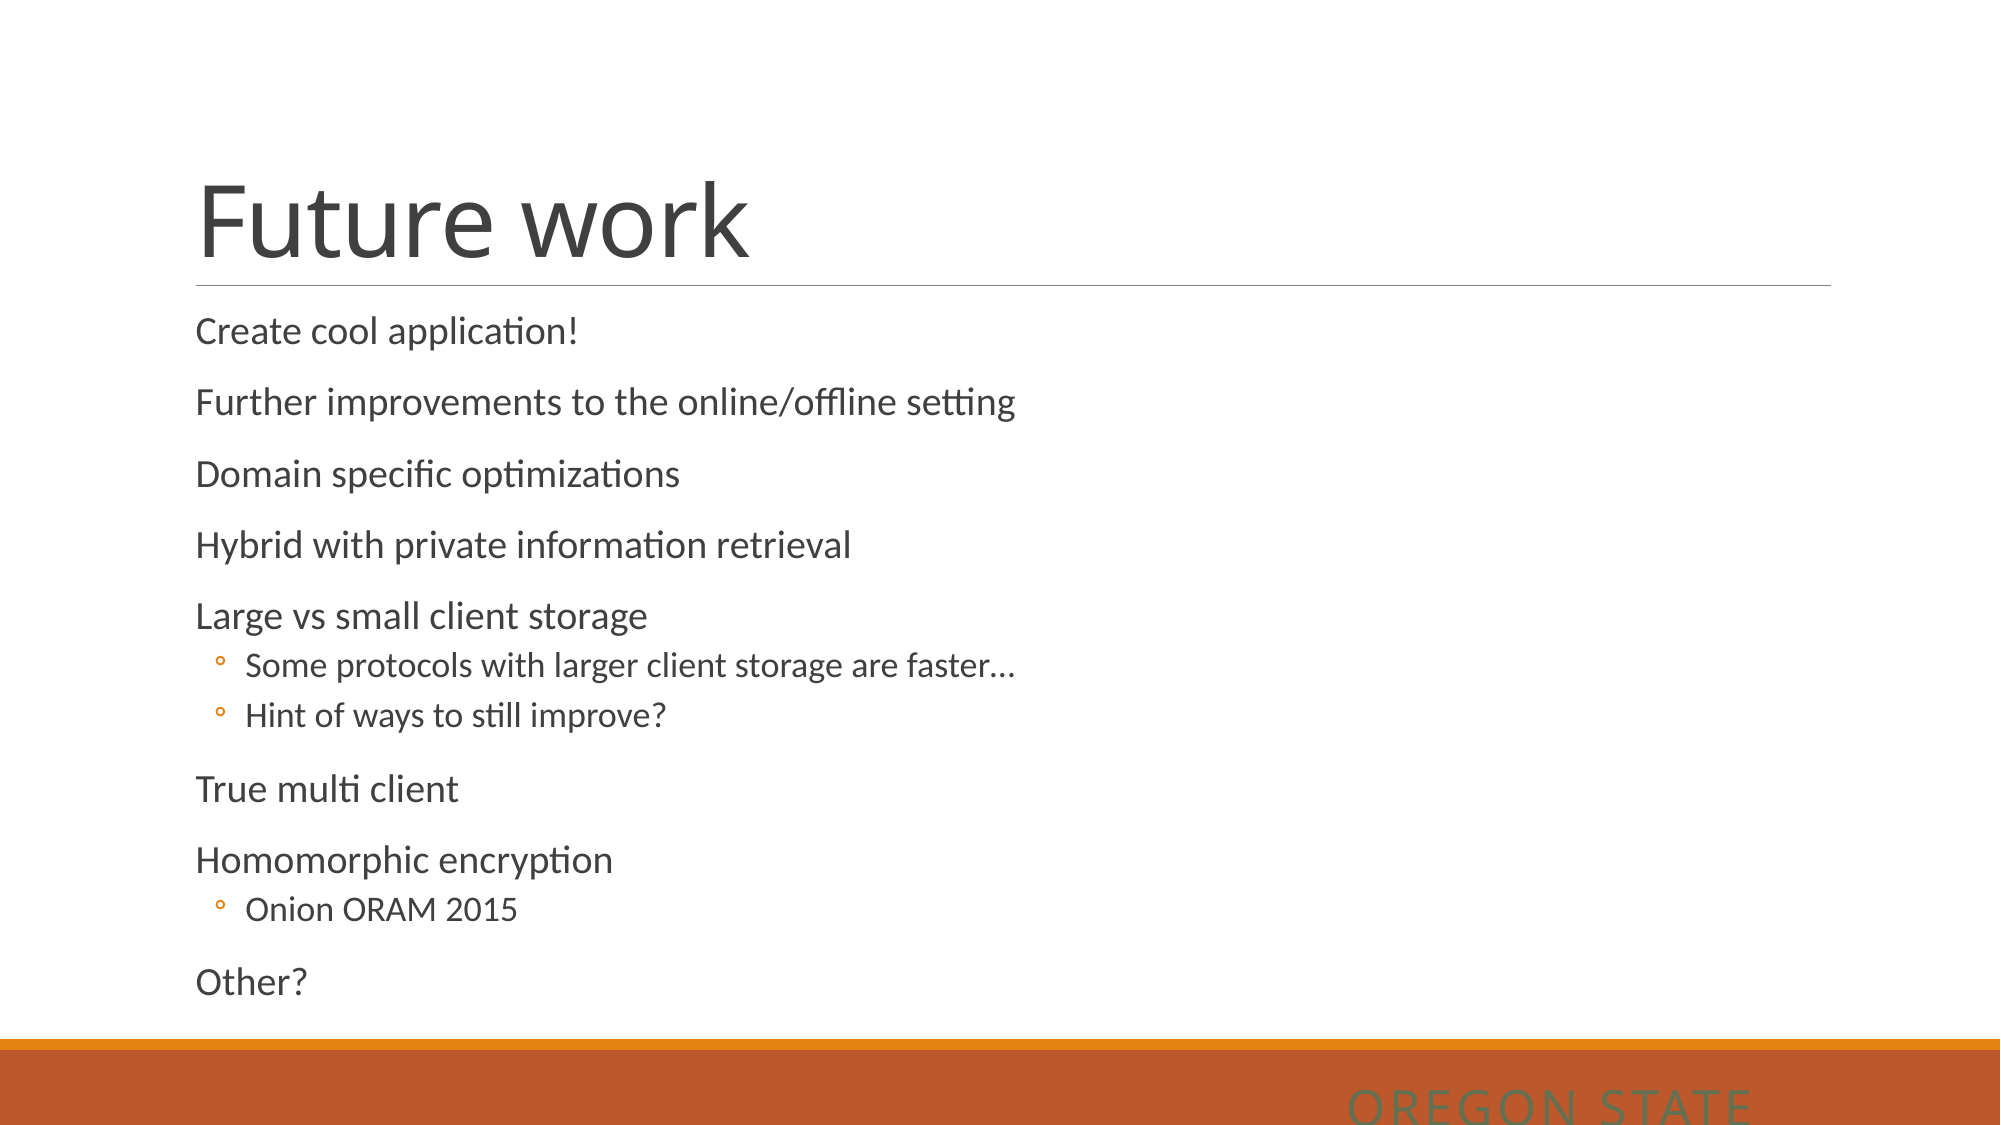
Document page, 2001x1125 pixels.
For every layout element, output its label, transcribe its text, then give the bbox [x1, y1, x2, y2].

text_box Oregon State University [1331, 1069, 2000, 1125]
list Create cool application! Further improvements to the online/offline setting Domain specific optimizations Hybrid with private information retrieval Large vs small client storage Some protocols with larger client storage are faster… Hint of ways to still improve? True multi client Homomorphic encryption Onion ORAM 2015 Other? [180, 302, 1830, 1012]
title Future work [180, 47, 1830, 285]
